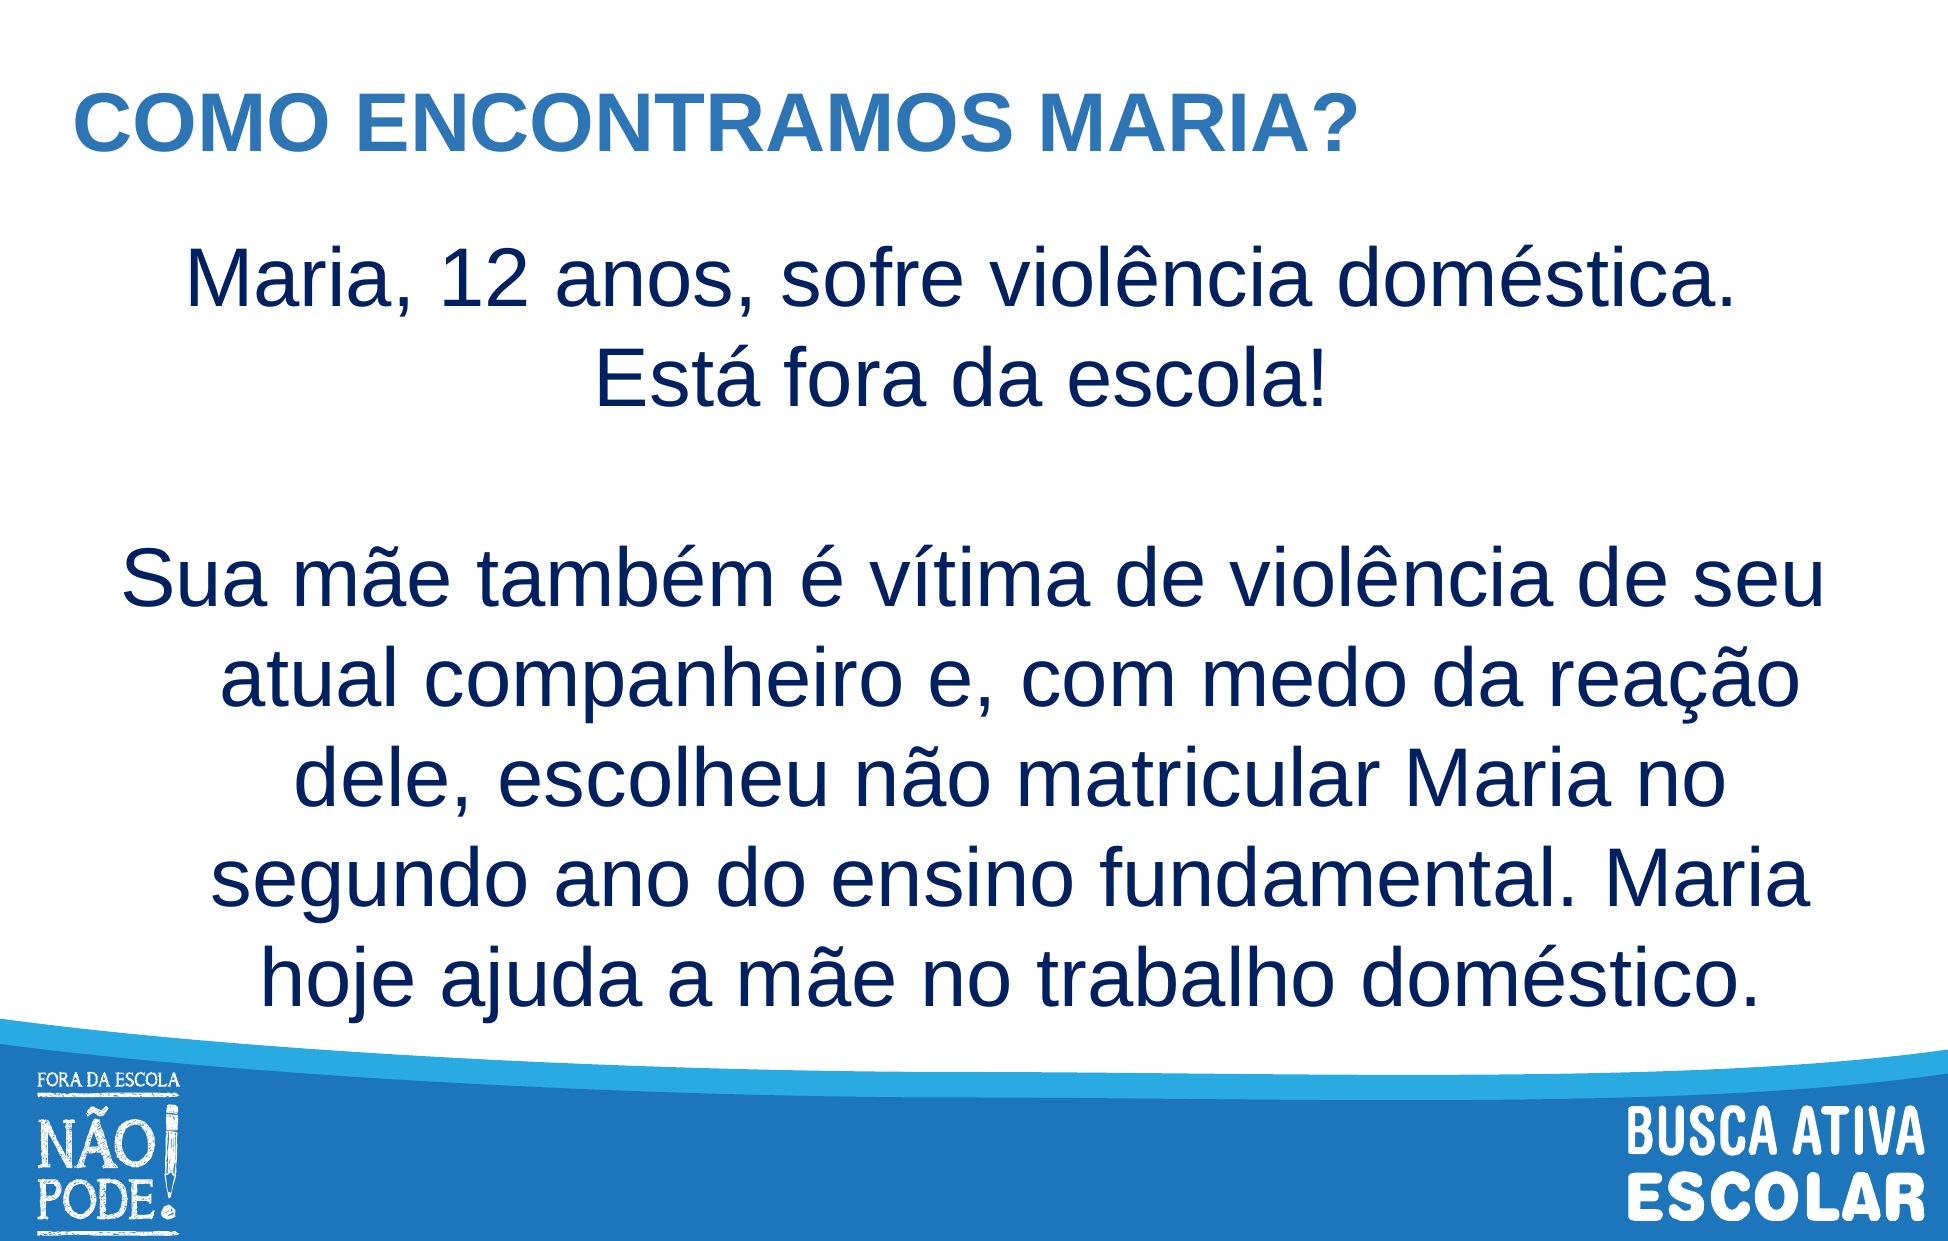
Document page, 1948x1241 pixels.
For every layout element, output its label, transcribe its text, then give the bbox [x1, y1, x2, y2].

list Maria, 12 anos, sofre violência doméstica. Está fora da escola! Sua mãe também é vítima de violência de seu atual companheiro e, com medo da reação dele, escolheu não matricular Maria no segundo ano do ensino fundamental. Maria hoje ajuda a mãe no trabalho doméstico. [57, 208, 1891, 964]
title COMO ENCONTRAMOS MARIA? [57, 52, 1948, 183]
